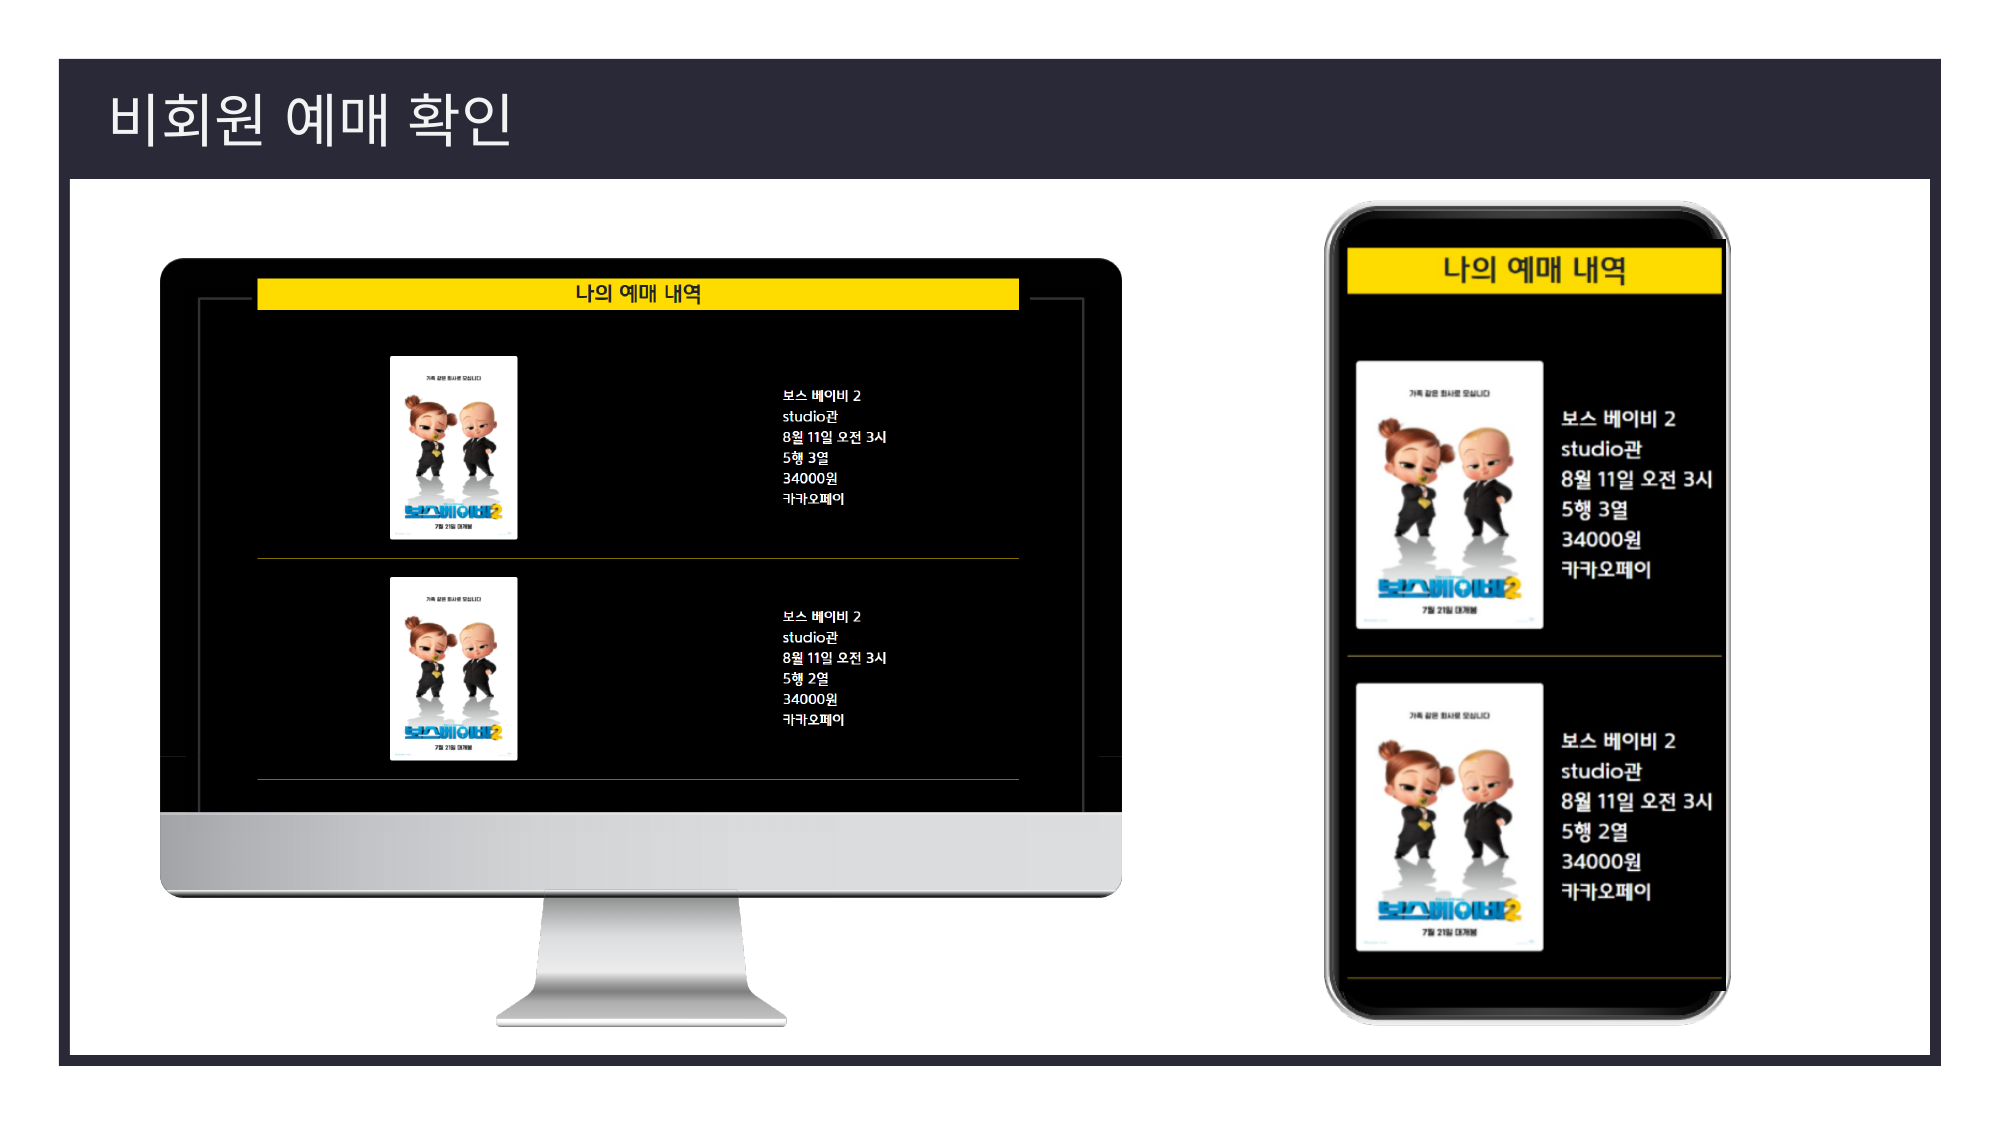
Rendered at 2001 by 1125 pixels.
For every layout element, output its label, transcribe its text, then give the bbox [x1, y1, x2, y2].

picture [1339, 239, 1726, 991]
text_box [1324, 199, 1731, 1027]
text_box 비회원 예매 확인 [92, 76, 1566, 162]
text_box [159, 258, 1122, 1027]
picture [252, 272, 1030, 786]
